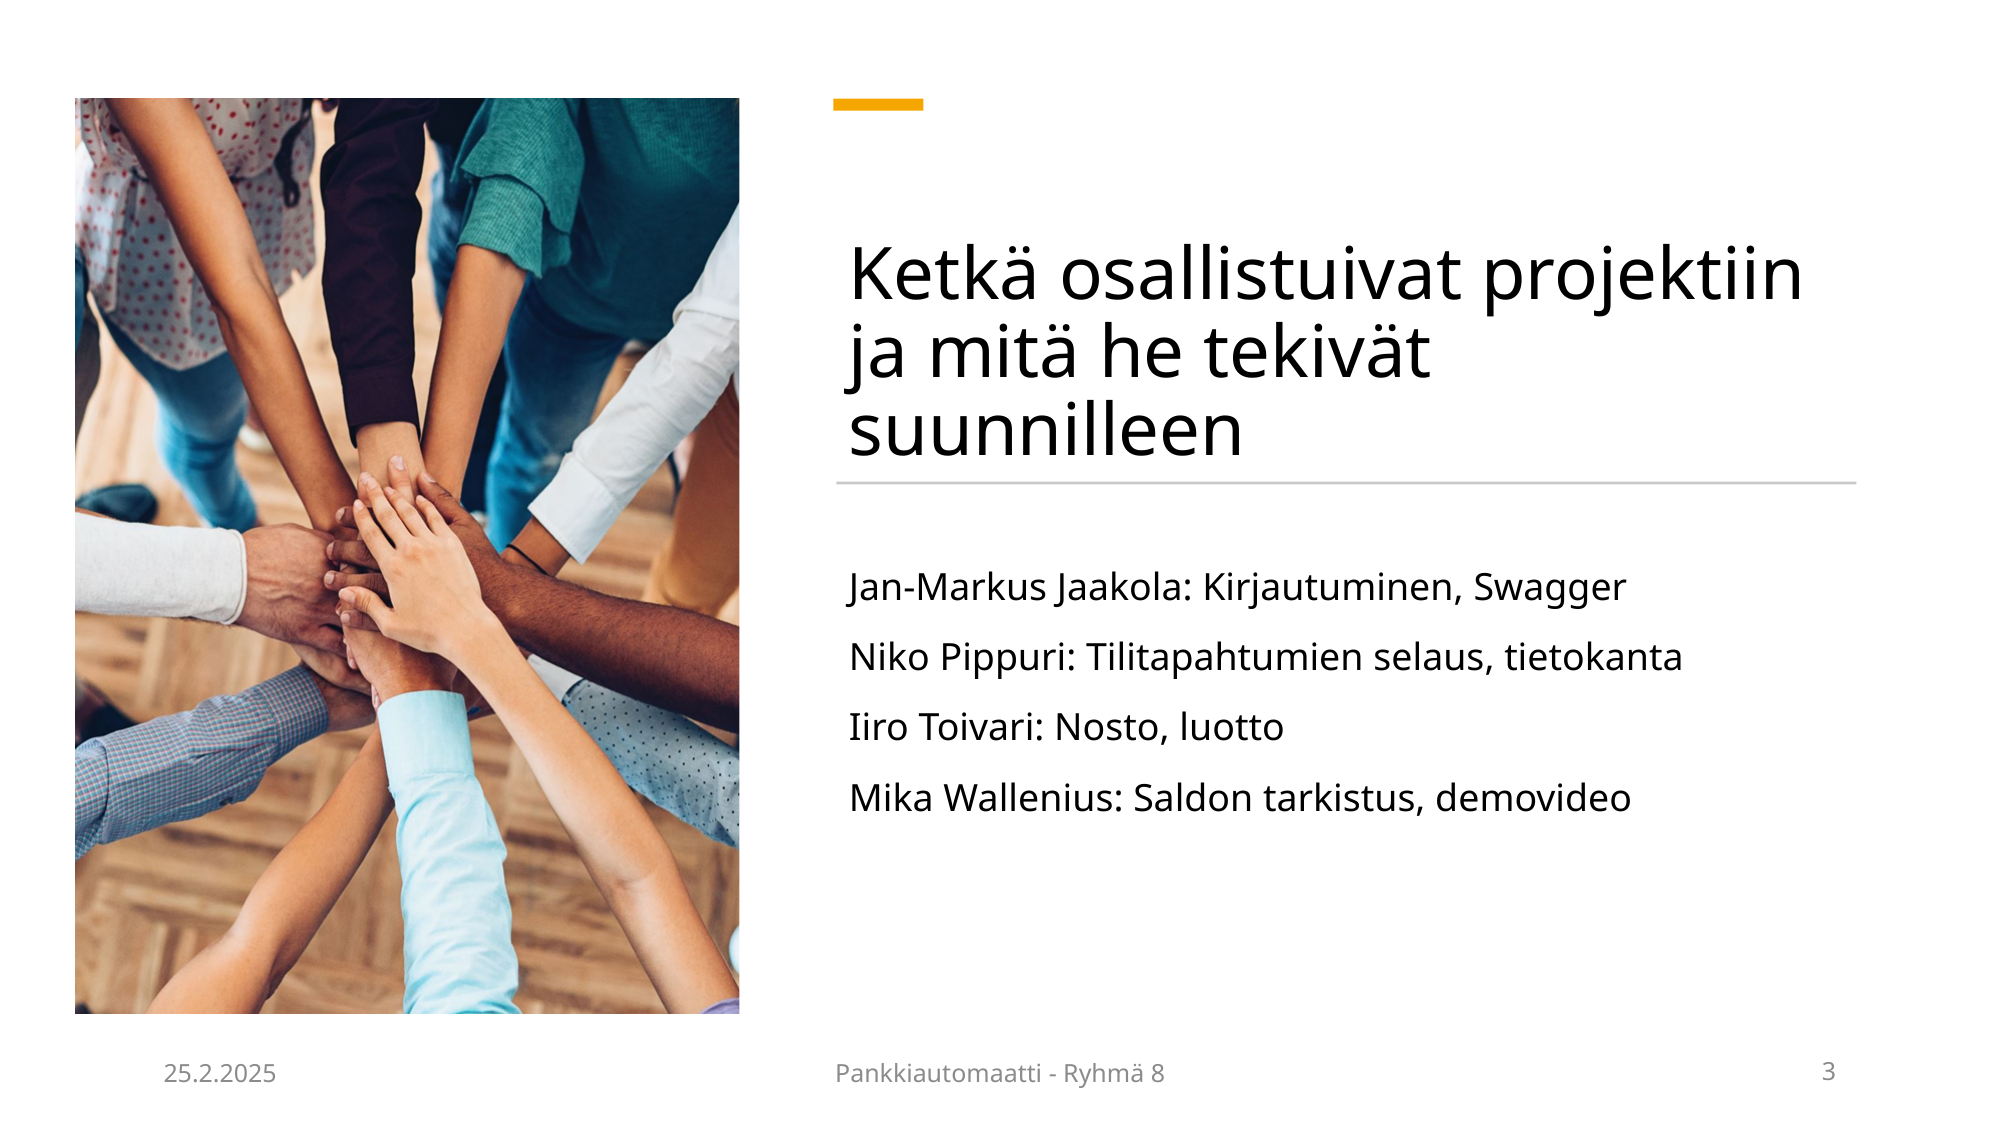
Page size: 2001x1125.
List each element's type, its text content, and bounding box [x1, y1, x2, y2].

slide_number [148, 1042, 599, 1103]
title Ketkä osallistuivat projektiin ja mitä he tekivät suunnilleen [833, 227, 1863, 479]
footer Pankkiautomaatti - Ryhmä 8 [663, 1042, 1338, 1103]
picture [74, 98, 740, 1014]
slide_number 3 [1401, 1042, 1851, 1103]
list Jan-Markus Jaakola: Kirjautuminen, Swagger Niko Pippuri: Tilitapahtumien selaus, tietokanta Iiro Toivari: Nosto, luotto Mika Wallenius: Saldon tarkistus, demovideo [833, 550, 1863, 1014]
